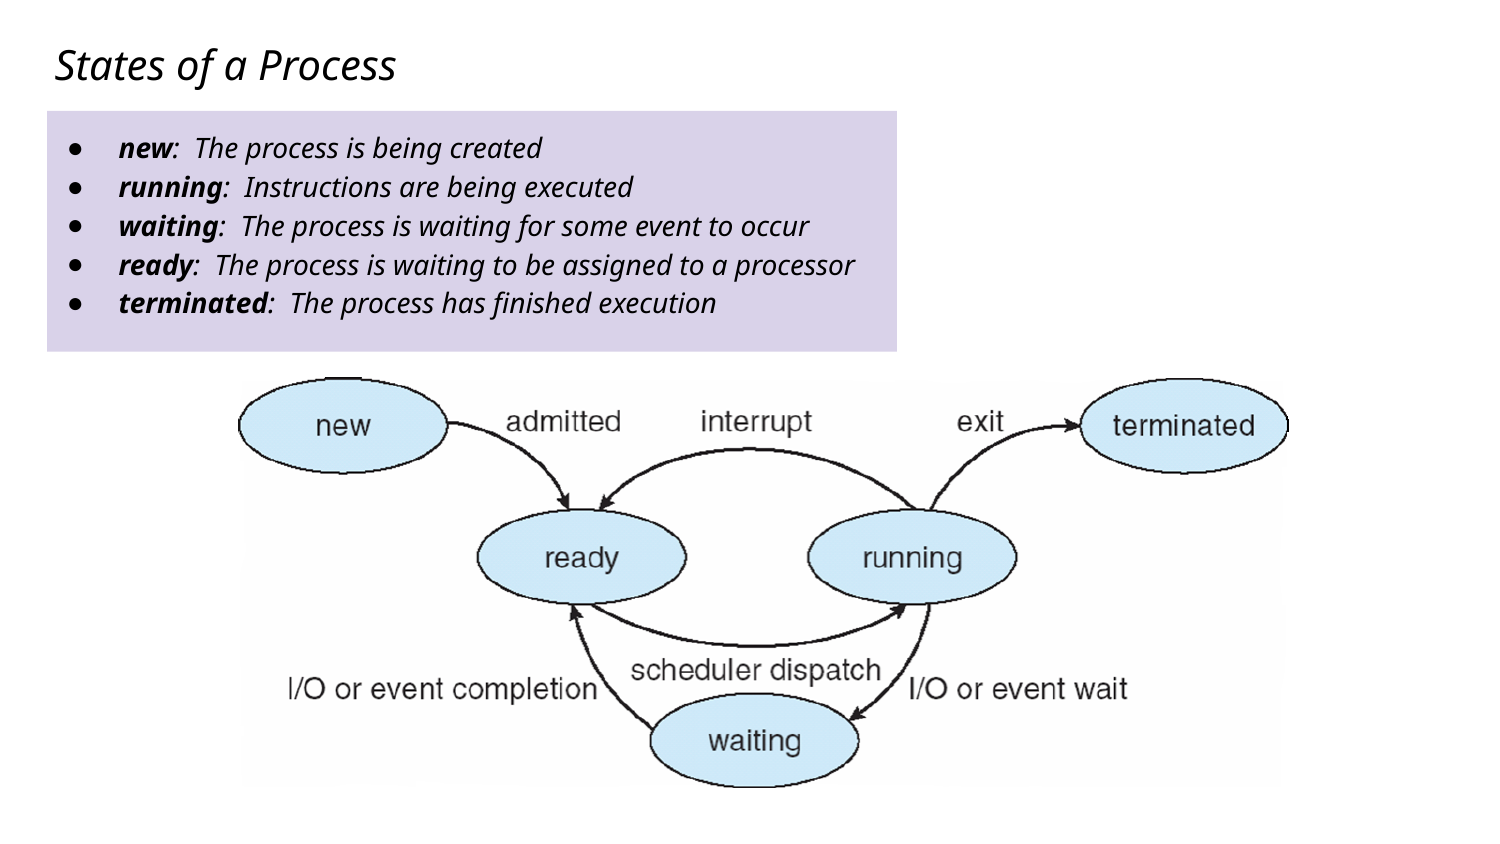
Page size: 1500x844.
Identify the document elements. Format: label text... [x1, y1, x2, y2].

text_box new: The process is being created running: Instructions are being executed waiting: The process is waiting for some event to occur ready: The process is waiting to be assigned to a processor terminated: The process has finished execution [47, 110, 897, 352]
text_box States of a Process [39, 23, 1420, 105]
picture [231, 370, 1293, 794]
